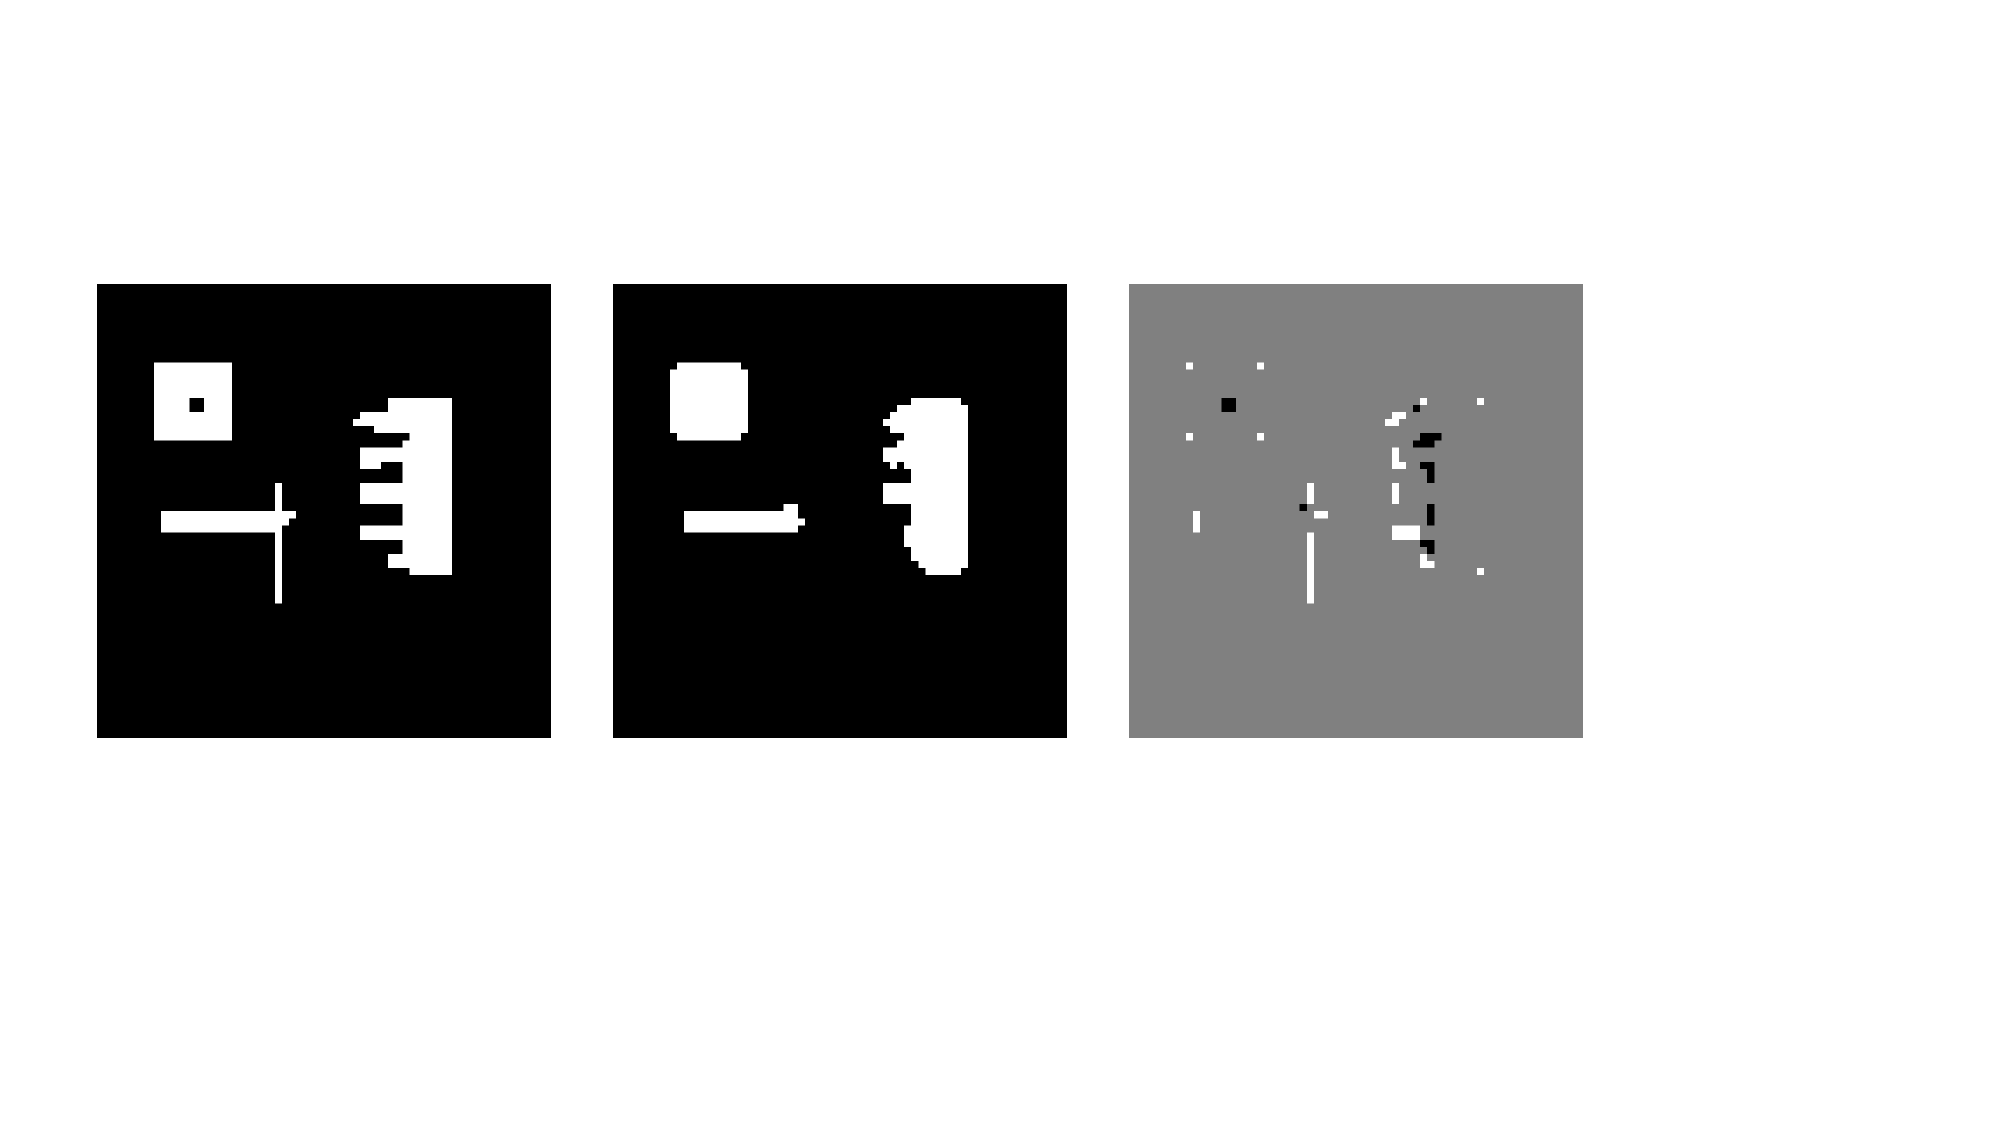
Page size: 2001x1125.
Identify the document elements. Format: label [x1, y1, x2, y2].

picture [97, 284, 551, 738]
picture [613, 284, 1067, 738]
picture [1129, 284, 1583, 738]
